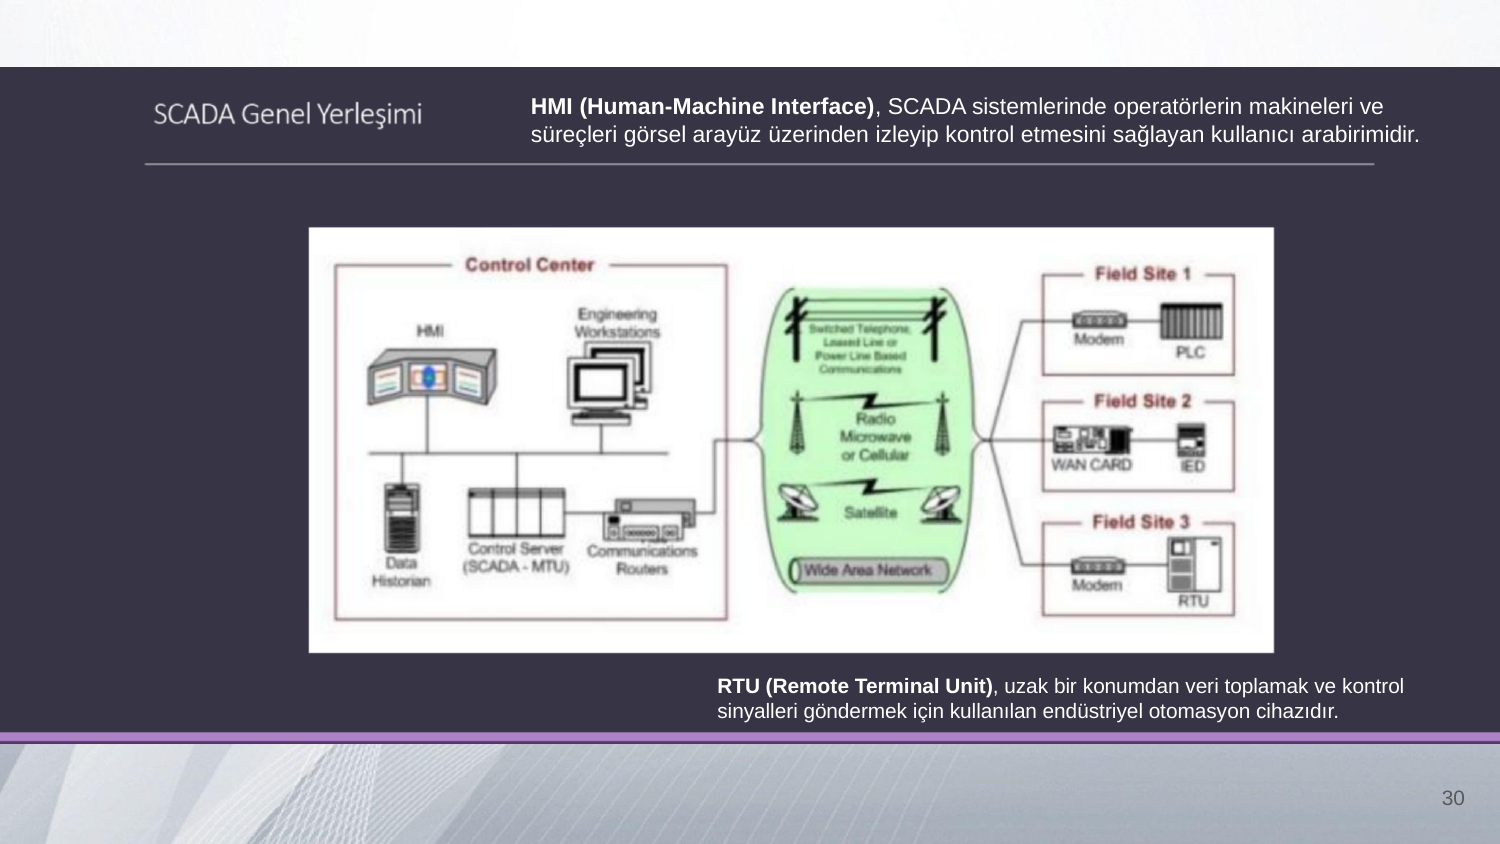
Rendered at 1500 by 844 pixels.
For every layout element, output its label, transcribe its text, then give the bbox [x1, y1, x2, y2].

slide_number ‹#› [1389, 764, 1480, 830]
picture [0, 0, 1500, 844]
